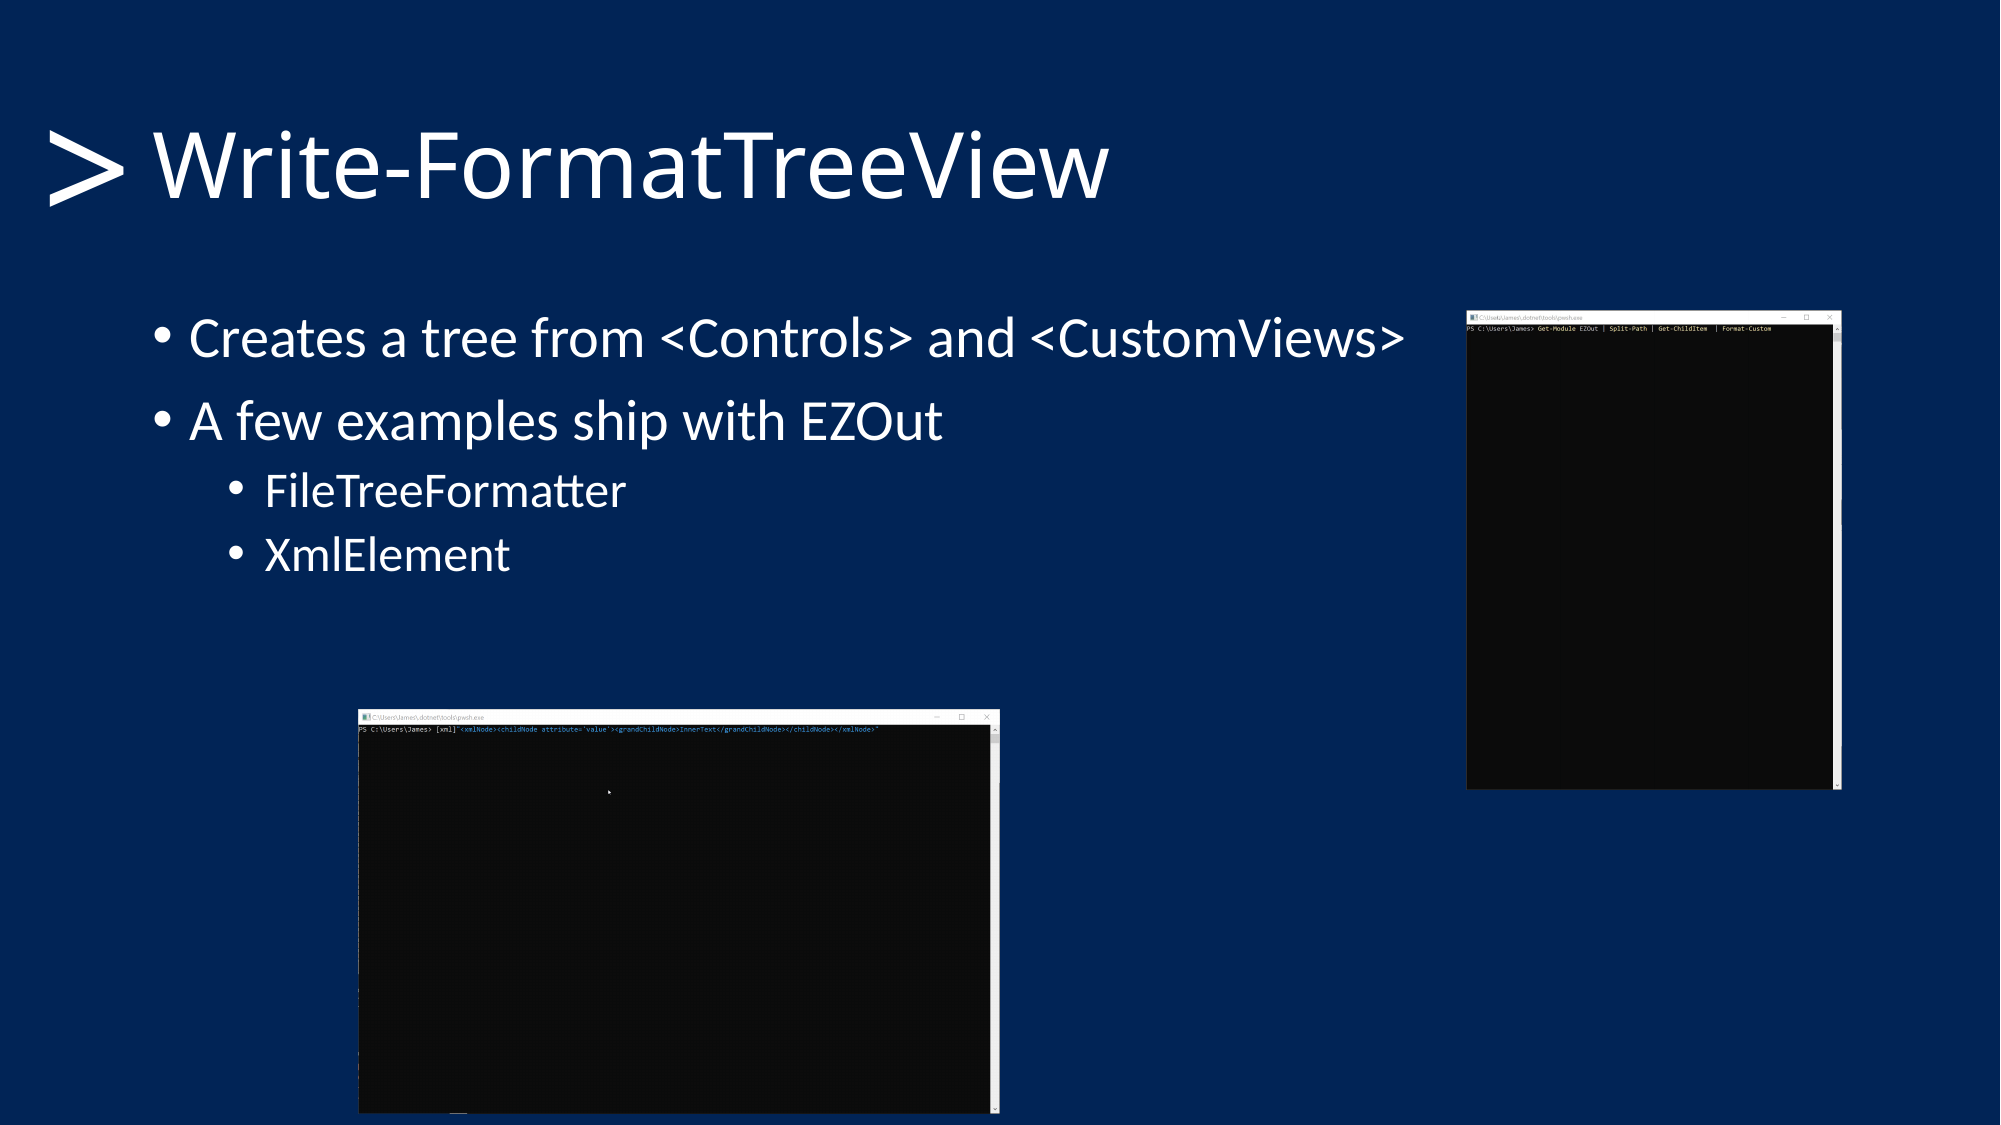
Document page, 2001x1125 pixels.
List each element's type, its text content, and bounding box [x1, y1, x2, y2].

picture [358, 708, 1000, 1114]
text_box > [27, 62, 147, 265]
picture [1466, 310, 1842, 790]
list Creates a tree from <Controls> and <CustomViews> A few examples ship with EZOut FileTreeFormatter XmlElement [137, 299, 1863, 1077]
title Write-FormatTreeView [137, 59, 1863, 278]
